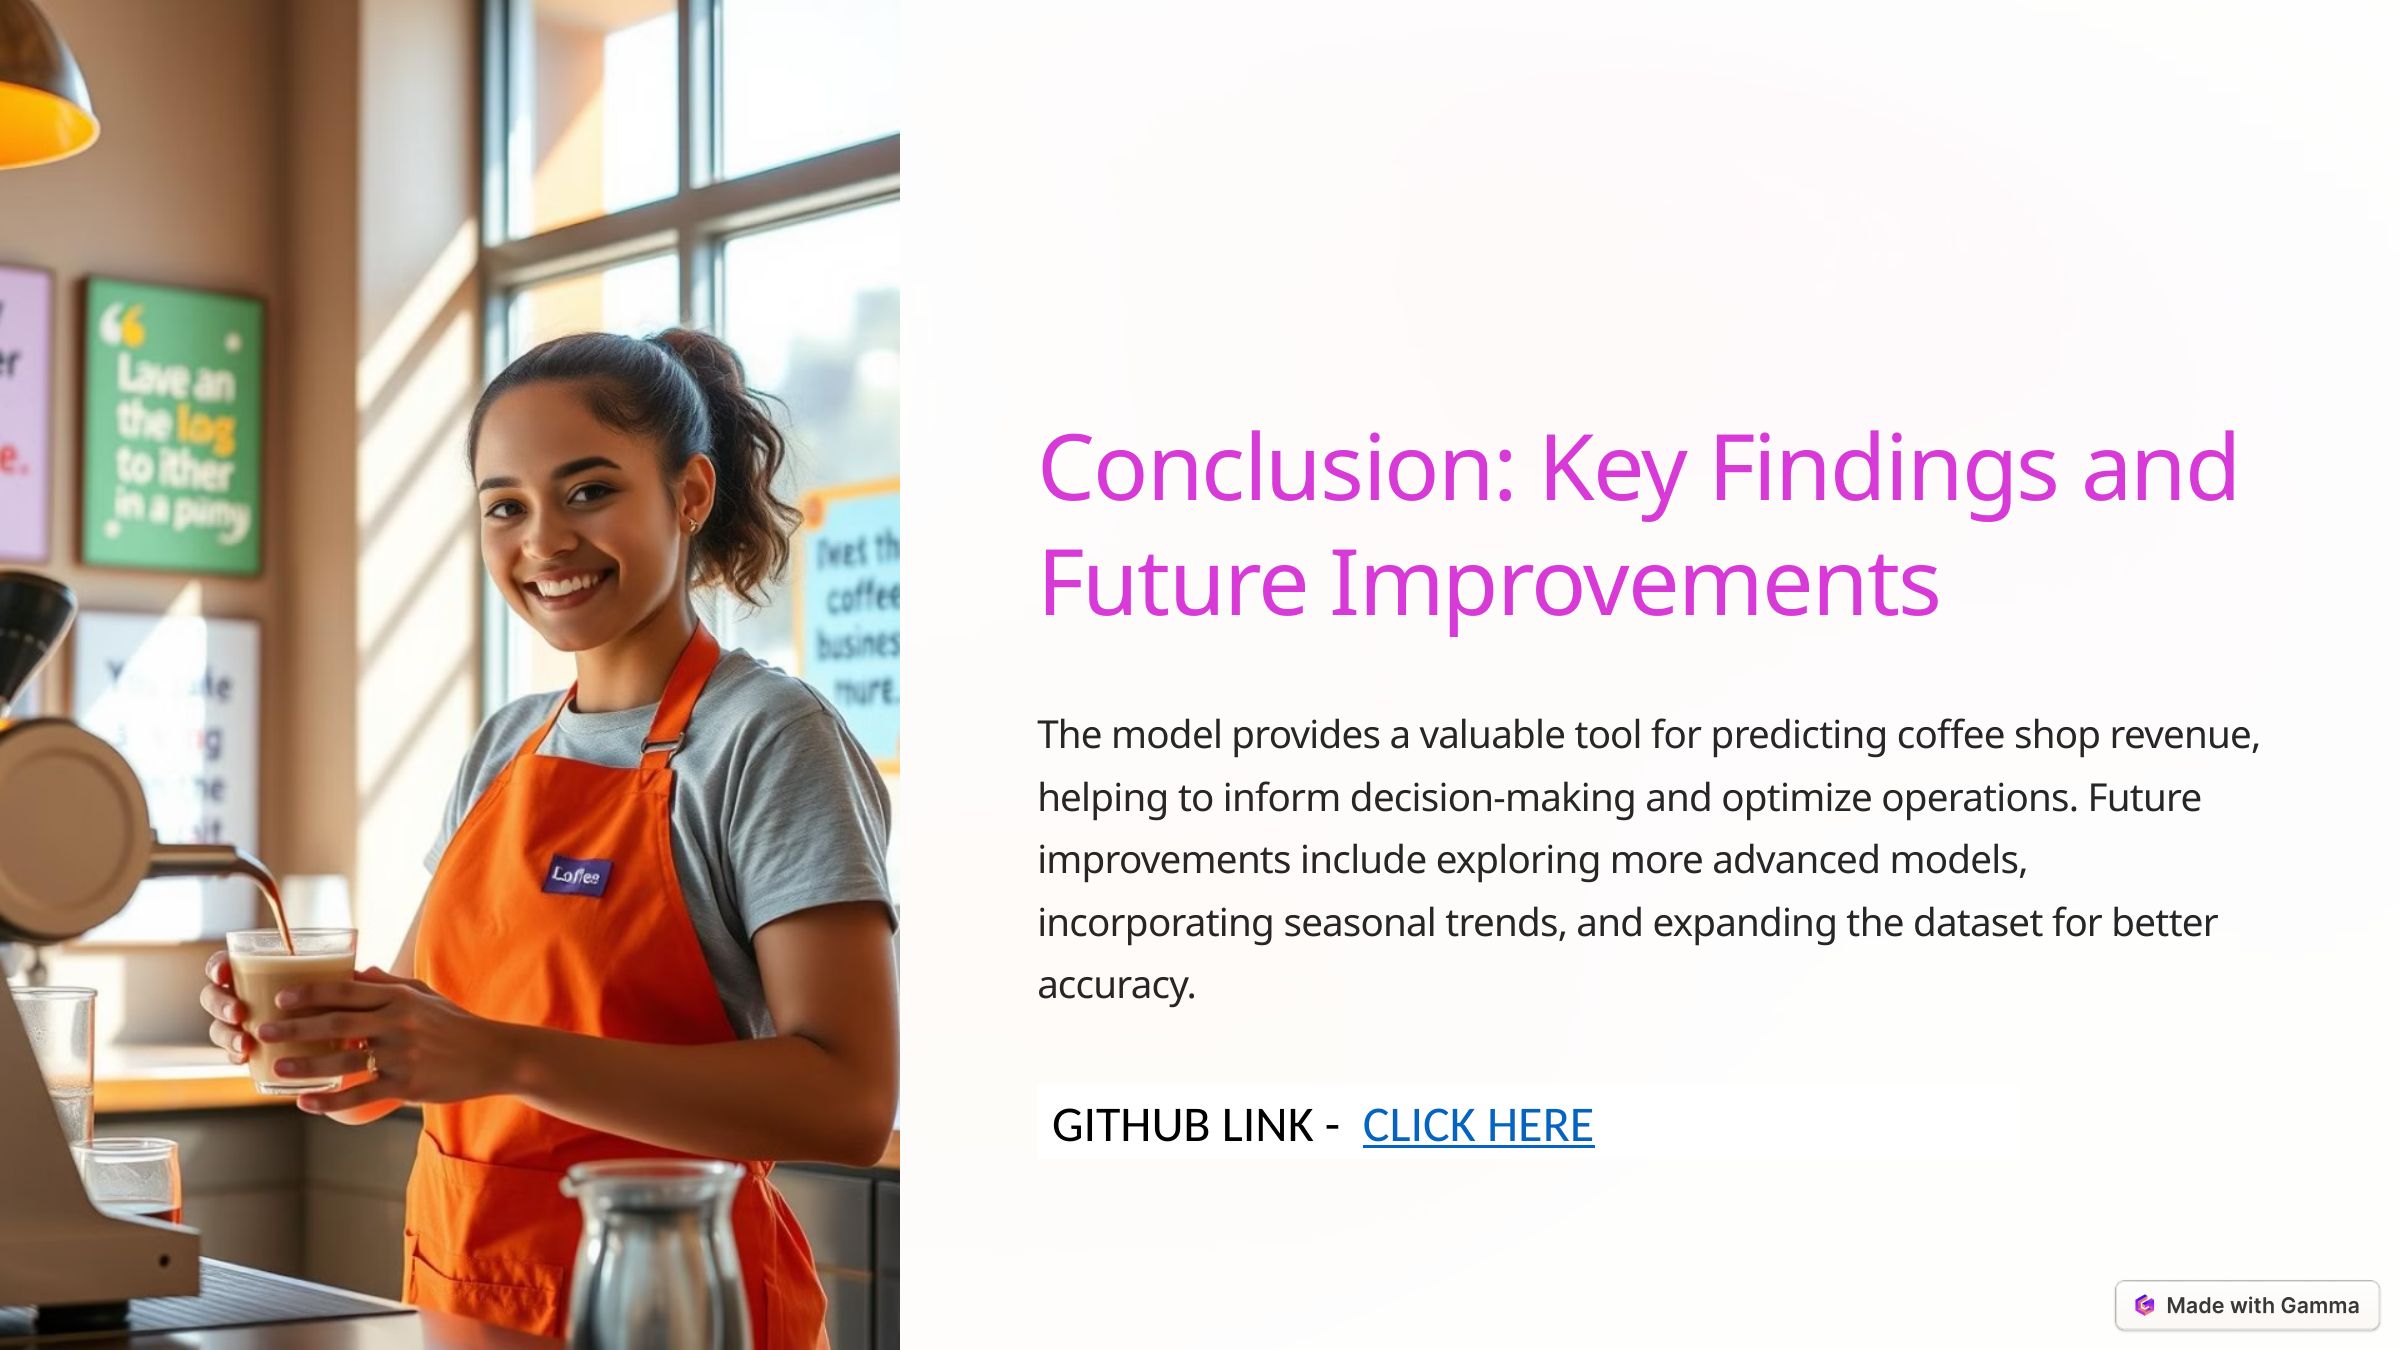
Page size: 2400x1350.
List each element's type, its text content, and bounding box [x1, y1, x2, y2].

picture [0, 0, 900, 1350]
text_box GITHUB LINK - CLICK HERE [1037, 1084, 2020, 1160]
text_box The model provides a valuable tool for predicting coffee shop revenue, helping to inform decision-making and optimize operations. Future improvements include exploring more advanced models, incorporating seasonal trends, and expanding the dataset for better accuracy. [1037, 694, 2263, 946]
picture [2106, 1271, 2389, 1339]
text_box Conclusion: Key Findings and Future Improvements [1037, 404, 2263, 636]
